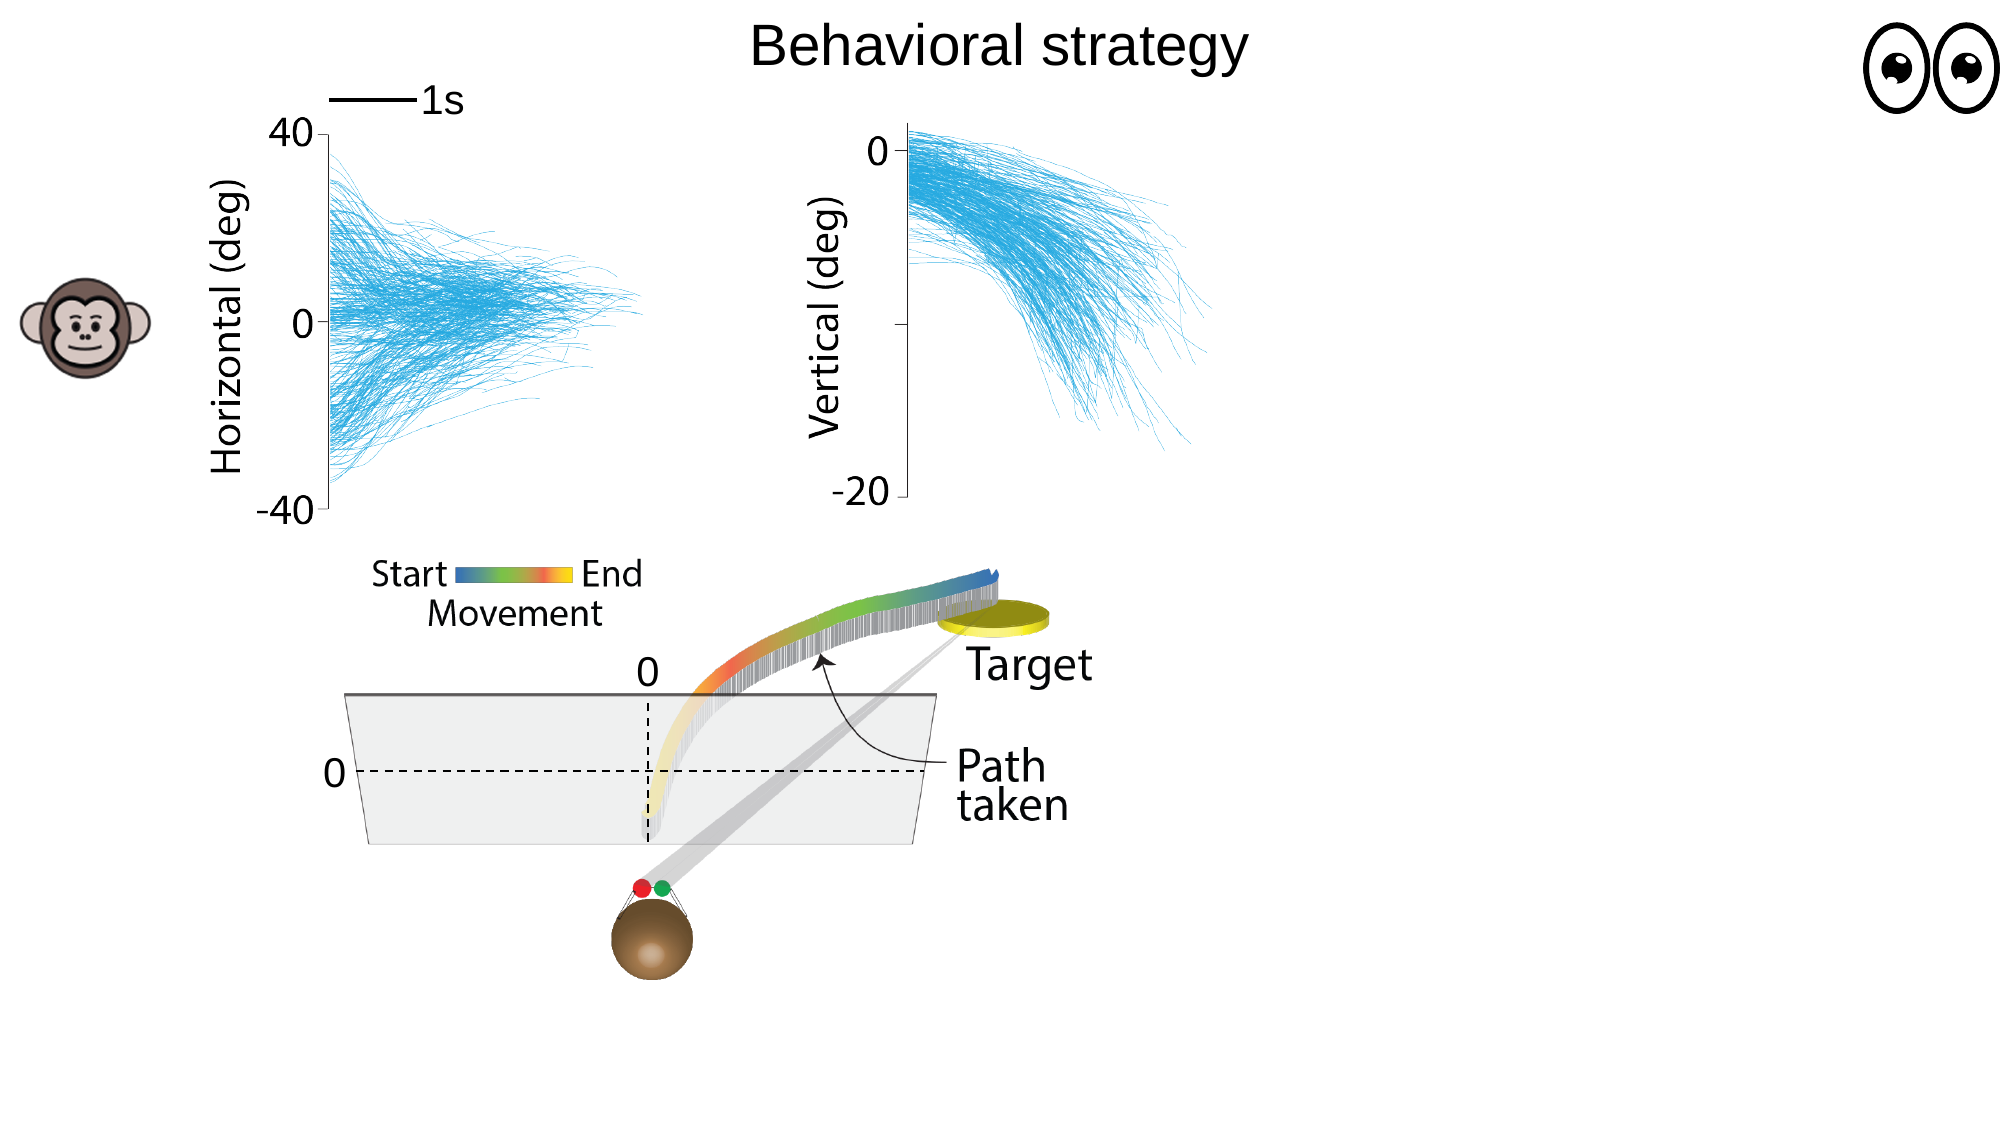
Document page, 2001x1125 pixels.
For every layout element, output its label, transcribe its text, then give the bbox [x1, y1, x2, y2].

picture [1863, 0, 2000, 137]
text_box 0 [308, 738, 344, 804]
text_box Behavioral strategy [470, 0, 1530, 85]
text_box 1s [405, 65, 480, 96]
picture [190, 96, 1117, 980]
picture [788, 115, 1215, 524]
picture [2, 260, 168, 396]
